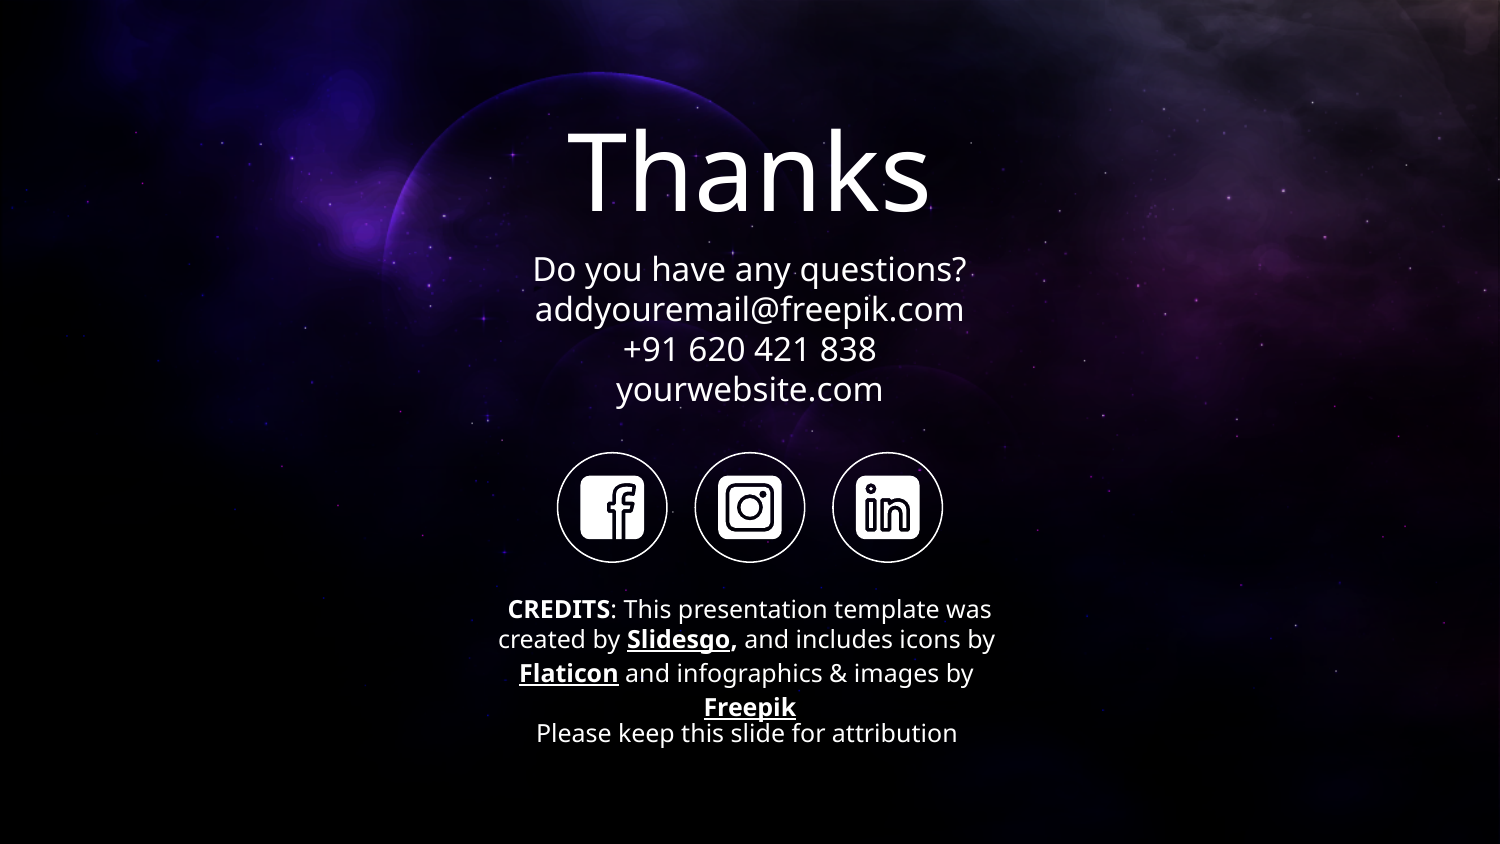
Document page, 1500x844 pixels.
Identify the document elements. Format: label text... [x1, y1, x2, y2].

subtitle Do you have any questions? addyouremail@freepik.com +91 620 421 838 yourwebsite.com [438, 237, 1062, 424]
picture [0, 0, 1500, 844]
text_box [695, 452, 805, 563]
text_box [557, 452, 667, 563]
title Thanks [337, 88, 1163, 238]
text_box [580, 475, 645, 540]
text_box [855, 475, 920, 540]
text_box [832, 452, 943, 563]
text_box Please keep this slide for attribution [520, 702, 979, 756]
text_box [717, 475, 782, 540]
